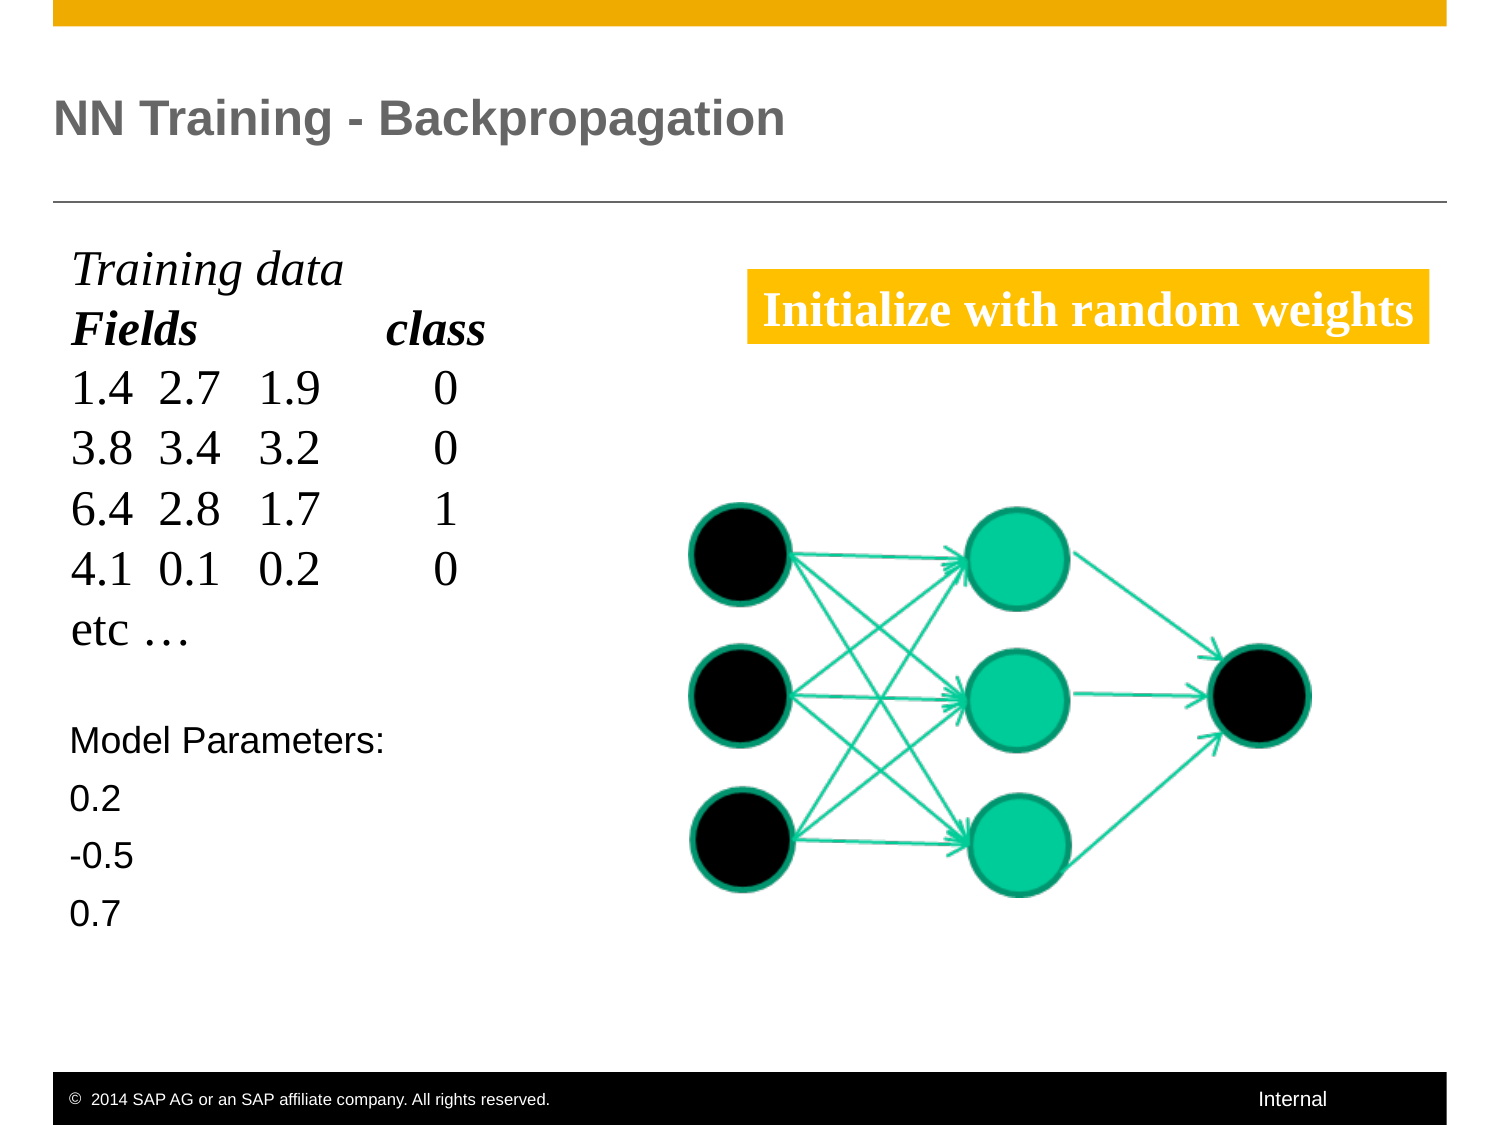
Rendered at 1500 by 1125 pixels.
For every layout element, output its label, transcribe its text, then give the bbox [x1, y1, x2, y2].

text_box Initialize with random weights [747, 269, 1430, 344]
text_box Model Parameters: 0.2 -0.5 0.7 [69, 716, 421, 934]
picture [688, 502, 1312, 898]
title NN Training - Backpropagation [53, 53, 1447, 178]
text_box Training data Fields class 1.4 2.7 1.9 0 3.8 3.4 3.2 0 6.4 2.8 1.7 1 4.1 0.1 0.2 0 etc … [56, 227, 502, 663]
